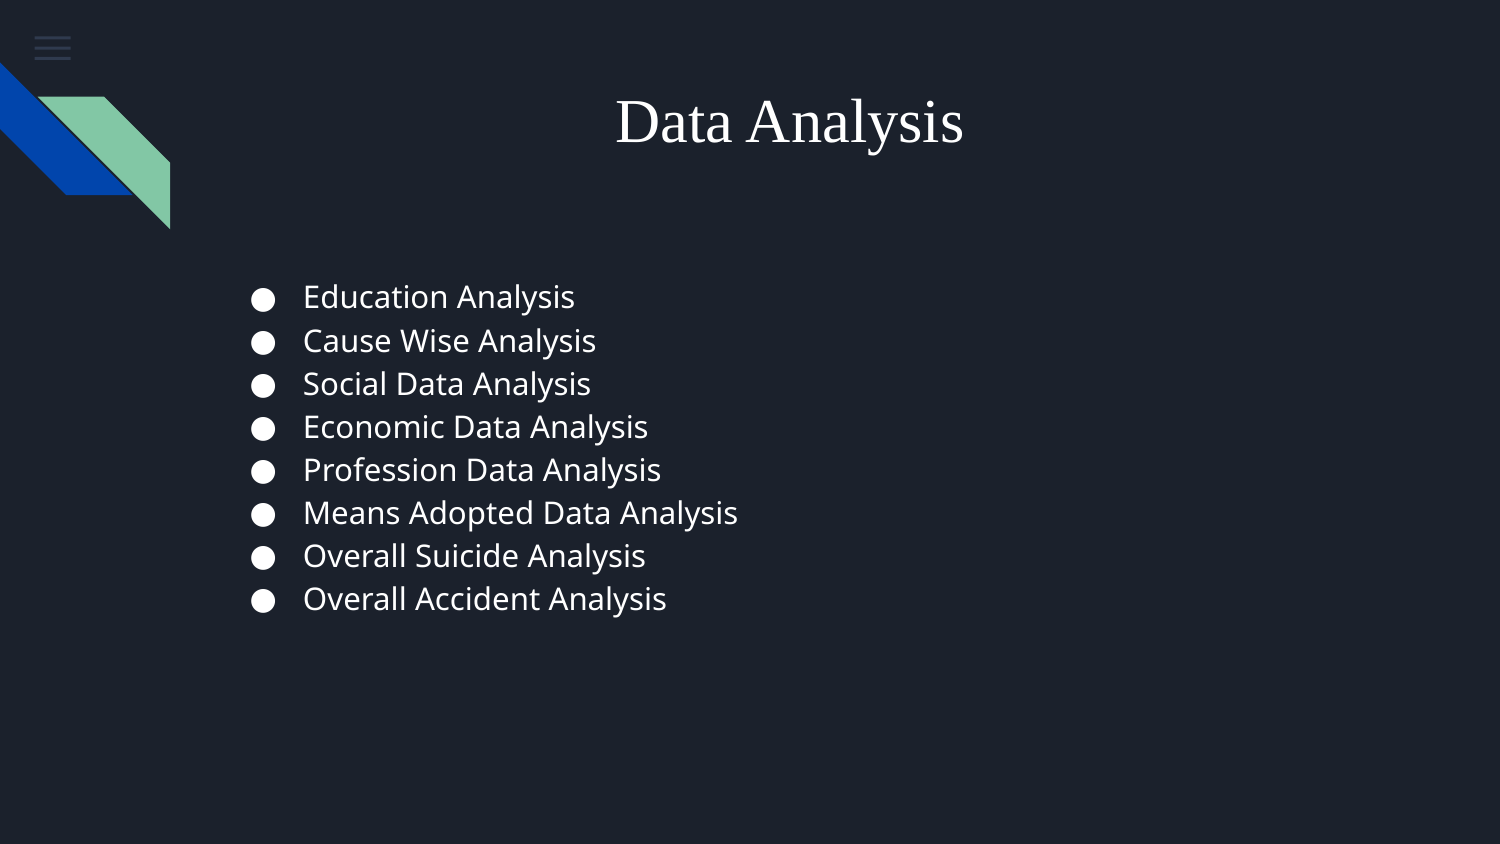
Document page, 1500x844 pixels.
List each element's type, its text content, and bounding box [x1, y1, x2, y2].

list Education Analysis Cause Wise Analysis Social Data Analysis Economic Data Analysis Profession Data Analysis Means Adopted Data Analysis Overall Suicide Analysis Overall Accident Analysis [212, 257, 1368, 735]
title Data Analysis [212, 64, 1368, 215]
